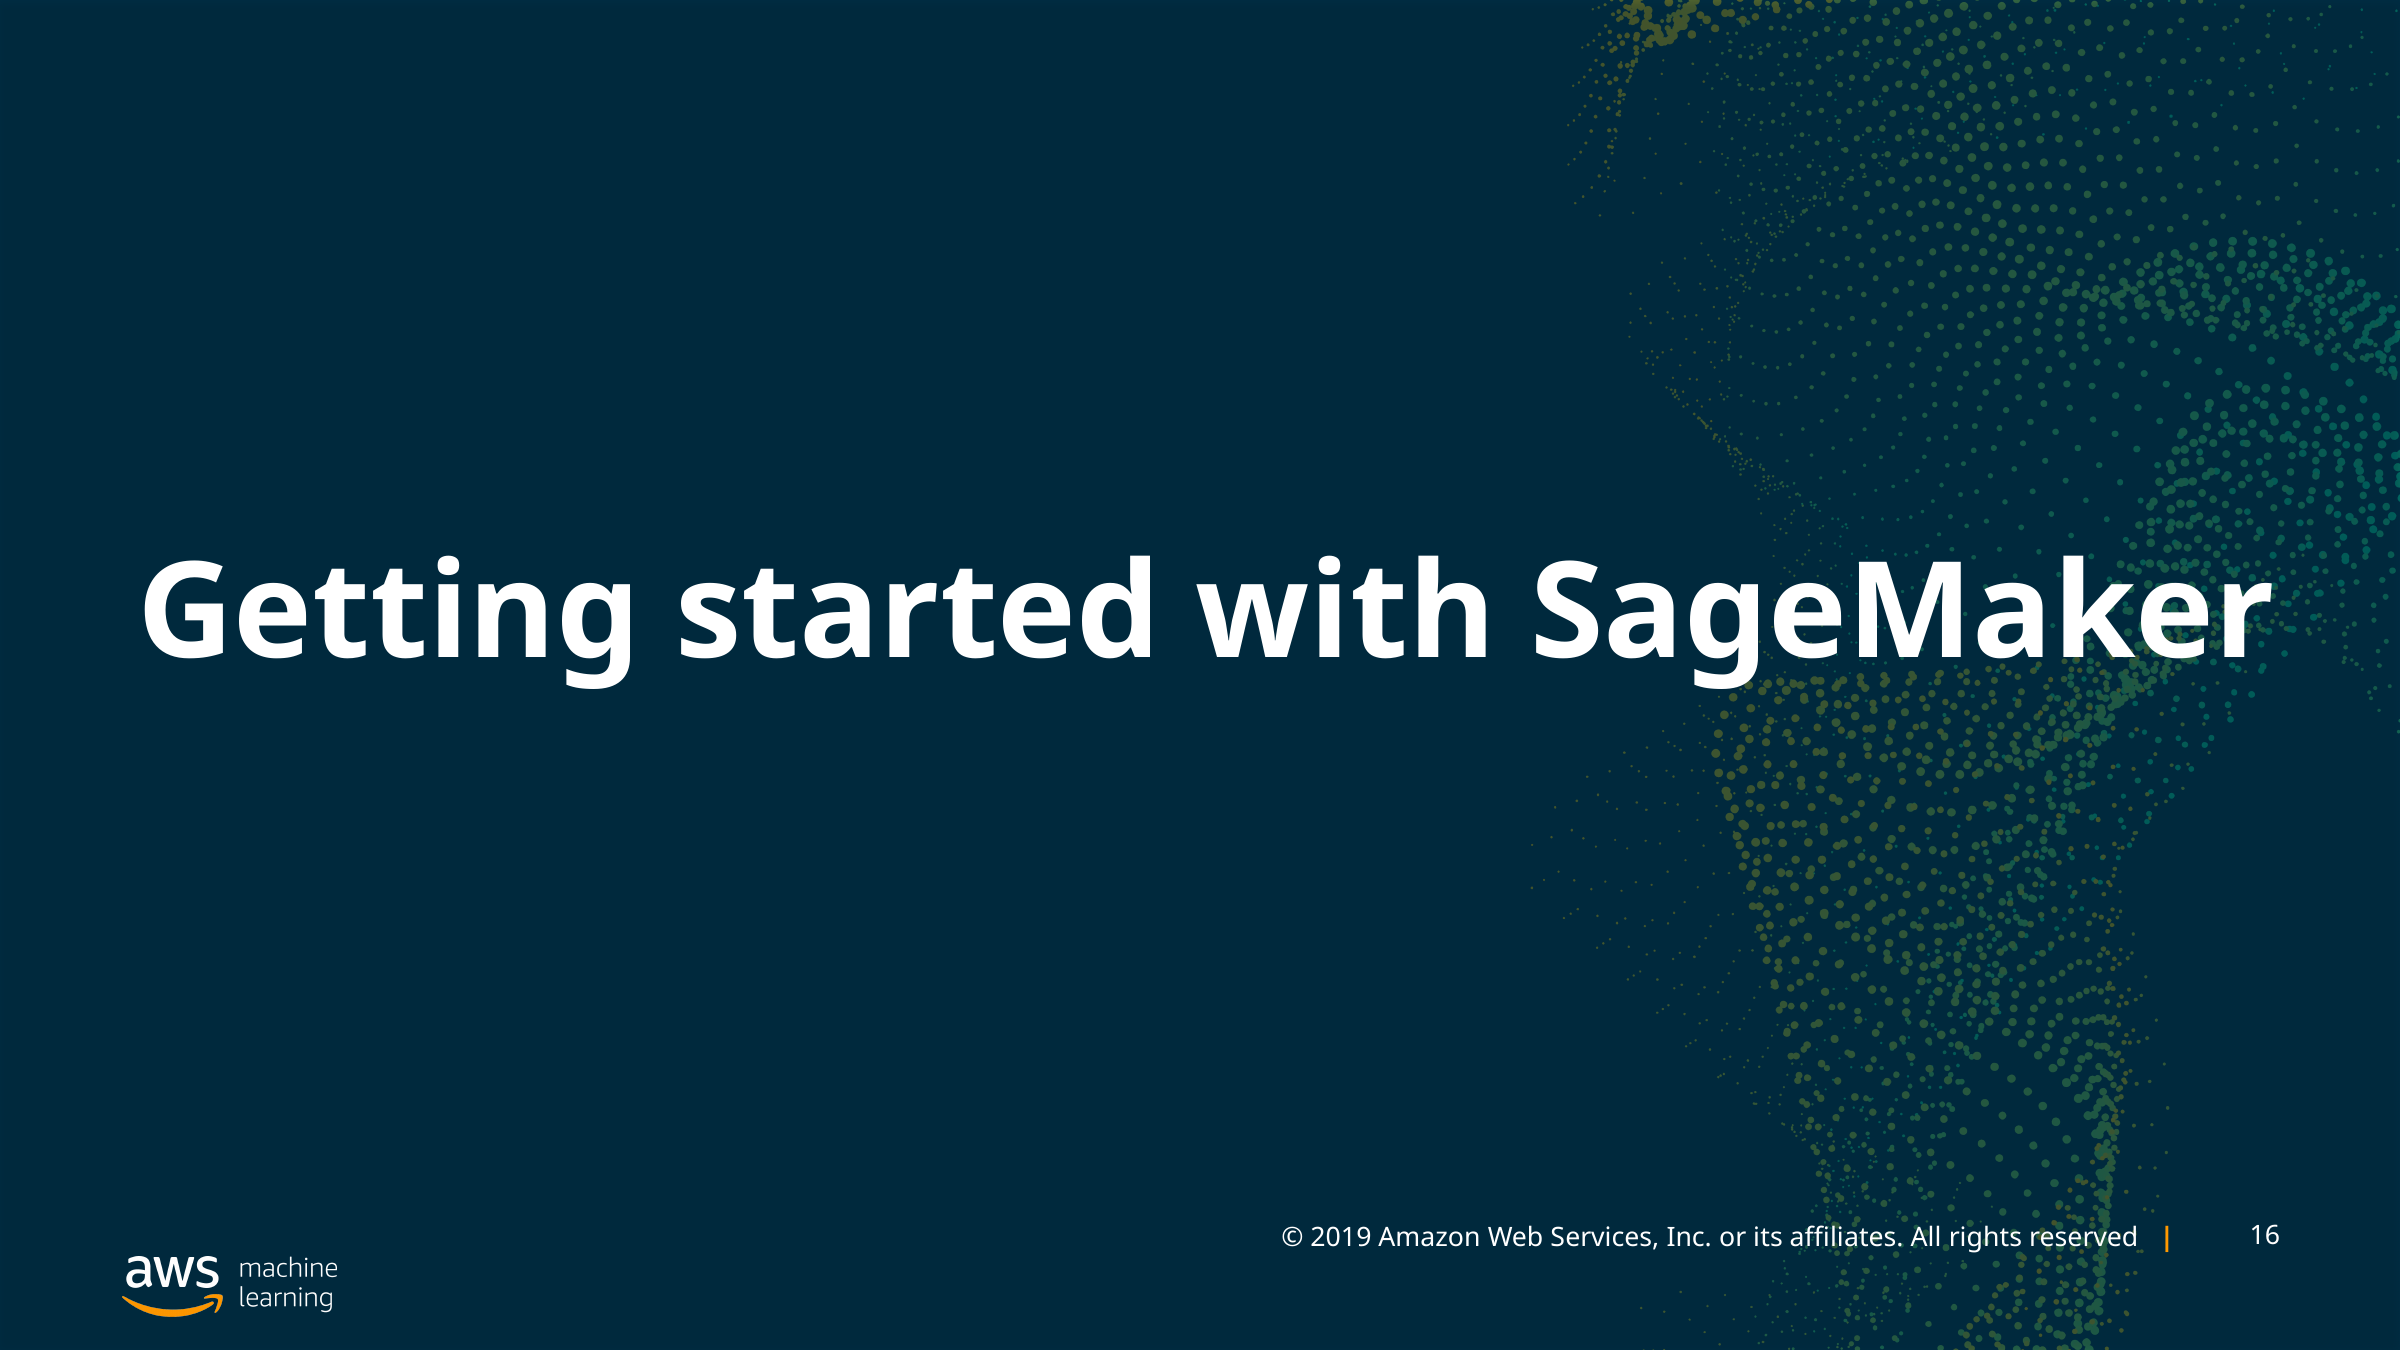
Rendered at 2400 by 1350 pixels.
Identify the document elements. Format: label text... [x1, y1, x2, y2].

picture [2078, 1053, 2092, 1062]
picture [2264, 325, 2276, 336]
picture [2092, 878, 2102, 884]
picture [1923, 704, 1930, 711]
picture [1864, 743, 1871, 750]
picture [1968, 963, 1980, 972]
picture [125, 1298, 213, 1316]
picture [1947, 53, 1954, 60]
picture [2210, 239, 2216, 246]
picture [2326, 270, 2336, 284]
picture [2062, 764, 2069, 770]
picture [1777, 869, 1792, 877]
picture [2077, 269, 2084, 276]
picture [2249, 250, 2255, 257]
picture [2094, 1140, 2119, 1208]
picture [1957, 93, 1964, 100]
picture [2019, 225, 2026, 232]
picture [2076, 1175, 2087, 1184]
picture [1973, 997, 1980, 1004]
picture [1999, 898, 2013, 906]
picture [2346, 380, 2353, 386]
picture [1955, 969, 1961, 976]
picture [2244, 298, 2250, 312]
picture [1880, 754, 1887, 761]
picture [1763, 957, 1770, 963]
picture [1870, 786, 1877, 793]
picture [1767, 922, 1773, 929]
picture [2052, 1221, 2062, 1229]
picture [1831, 1036, 1838, 1042]
picture [2240, 429, 2247, 435]
picture [2045, 771, 2056, 784]
picture [2150, 272, 2163, 285]
picture [1903, 1009, 1910, 1023]
picture [1788, 1053, 1799, 1059]
picture [1954, 952, 1961, 962]
picture [2018, 45, 2025, 51]
picture [1980, 249, 1987, 255]
picture [1740, 724, 1750, 731]
picture [2009, 271, 2016, 277]
picture [2090, 815, 2100, 821]
picture [1715, 769, 1722, 776]
picture [2207, 252, 2216, 260]
picture [1907, 1053, 1915, 1060]
picture [1984, 13, 1991, 19]
picture [1779, 839, 1786, 846]
picture [2038, 226, 2045, 233]
picture [2076, 781, 2095, 789]
picture [1973, 979, 1980, 988]
picture [1820, 824, 1827, 835]
picture [1712, 25, 1719, 32]
picture [2008, 1075, 2015, 1082]
picture [2340, 307, 2356, 323]
picture [1845, 1050, 1854, 1057]
picture [1726, 814, 1733, 820]
picture [1945, 10, 1952, 17]
picture [1911, 922, 1923, 930]
picture [2011, 1005, 2017, 1012]
picture [2037, 1228, 2045, 1239]
picture [1634, 33, 1640, 41]
picture [2024, 723, 2030, 730]
picture [2049, 1065, 2057, 1072]
picture [2376, 470, 2382, 478]
picture [1958, 939, 1966, 950]
picture [1742, 851, 1749, 858]
picture [2083, 738, 2092, 747]
picture [2191, 412, 2198, 419]
picture [1890, 1042, 1897, 1050]
picture [2320, 398, 2327, 405]
picture [1903, 891, 1910, 898]
picture [2009, 1019, 2016, 1025]
picture [1733, 833, 1741, 839]
picture [1996, 123, 2003, 130]
picture [2098, 1209, 2110, 1243]
picture [2313, 469, 2319, 478]
picture [2010, 23, 2016, 30]
picture [2006, 239, 2013, 246]
picture [2300, 442, 2307, 448]
picture [2392, 451, 2400, 458]
picture [2271, 271, 2287, 291]
picture [2014, 317, 2021, 324]
picture [2000, 857, 2019, 871]
picture [2077, 751, 2084, 757]
picture [2013, 205, 2020, 212]
picture [2385, 331, 2400, 352]
picture [2342, 268, 2349, 274]
picture [1665, 0, 1672, 6]
picture [2041, 159, 2047, 166]
picture [1992, 830, 2003, 843]
picture [1999, 1112, 2006, 1119]
picture [2060, 304, 2067, 311]
picture [2033, 714, 2091, 751]
picture [1900, 931, 1907, 938]
picture [1817, 786, 1824, 793]
picture [2223, 472, 2231, 478]
picture [2012, 991, 2018, 998]
picture [1917, 20, 1923, 27]
picture [2045, 1032, 2052, 1039]
picture [2083, 1339, 2093, 1350]
picture [2096, 1064, 2113, 1080]
picture [2094, 705, 2114, 725]
picture [2055, 335, 2062, 341]
picture [2028, 271, 2036, 278]
picture [1817, 701, 1828, 714]
picture [2030, 90, 2036, 97]
picture [2319, 450, 2326, 456]
picture [1876, 868, 1883, 874]
picture [1750, 903, 1763, 910]
picture [1835, 901, 1843, 908]
picture [1956, 771, 1963, 778]
picture [1969, 85, 1977, 92]
picture [2030, 1142, 2037, 1149]
picture [2180, 302, 2194, 318]
picture [1991, 1064, 1998, 1070]
picture [1989, 82, 1995, 89]
picture [1882, 1079, 1890, 1085]
picture [1993, 201, 2001, 208]
picture [1931, 15, 1937, 22]
picture [2039, 1103, 2046, 1109]
picture [2035, 1052, 2041, 1059]
picture [1964, 761, 1971, 768]
picture [2336, 459, 2344, 472]
picture [2028, 1018, 2035, 1024]
picture [1820, 772, 1827, 778]
picture [1918, 944, 1925, 951]
picture [2047, 797, 2055, 809]
picture [1965, 1342, 1974, 1350]
picture [2075, 1076, 2101, 1102]
picture [1713, 0, 1721, 5]
picture [2204, 423, 2210, 430]
picture [1943, 759, 1950, 767]
picture [1992, 32, 2001, 39]
picture [1985, 760, 1992, 767]
picture [2014, 732, 2021, 739]
picture [2056, 1201, 2062, 1209]
picture [1990, 1332, 2005, 1350]
picture [1819, 1060, 1829, 1070]
picture [1838, 1003, 1845, 1009]
picture [2106, 981, 2115, 990]
picture [2027, 183, 2033, 190]
picture [2042, 1160, 2049, 1167]
picture [1921, 722, 1928, 729]
picture [1985, 163, 1992, 170]
picture [1917, 753, 1932, 763]
picture [2018, 141, 2025, 147]
picture [2084, 1089, 2119, 1125]
picture [1926, 1066, 1933, 1076]
picture [2027, 244, 2034, 251]
picture [1885, 998, 1892, 1005]
picture [1990, 268, 1997, 274]
picture [2005, 807, 2012, 814]
picture [1980, 908, 1985, 917]
picture [2283, 321, 2294, 327]
picture [1886, 874, 1893, 880]
picture [1908, 843, 1920, 853]
picture [1804, 934, 1811, 941]
picture [2100, 299, 2107, 306]
picture [1712, 750, 1720, 757]
picture [1855, 1017, 1862, 1023]
picture [2078, 319, 2084, 326]
picture [1868, 945, 1875, 952]
picture [1798, 777, 1805, 789]
picture [2376, 351, 2386, 363]
picture [2135, 295, 2150, 309]
picture [2042, 847, 2056, 857]
picture [2249, 420, 2256, 427]
picture [1821, 910, 1828, 918]
picture [1821, 886, 1828, 893]
picture [1852, 811, 1859, 817]
picture [2036, 1297, 2045, 1307]
picture [1771, 980, 1778, 989]
picture [1831, 873, 1840, 880]
picture [1979, 1024, 1984, 1032]
picture [1767, 823, 1774, 829]
picture [2014, 915, 2033, 927]
picture [1746, 735, 1753, 742]
picture [2241, 441, 2250, 446]
picture [2010, 741, 2019, 754]
picture [2077, 1278, 2086, 1286]
picture [2082, 1290, 2093, 1299]
picture [2219, 430, 2226, 437]
picture [1984, 802, 1996, 811]
picture [2224, 391, 2231, 398]
picture [2157, 300, 2174, 320]
picture [2262, 385, 2269, 392]
picture [1777, 1001, 1794, 1013]
picture [1721, 711, 1728, 718]
picture [1803, 738, 1810, 745]
picture [1927, 808, 1934, 815]
picture [2003, 755, 2024, 770]
picture [2024, 1338, 2029, 1346]
picture [2297, 285, 2303, 292]
picture [1903, 748, 1910, 755]
picture [1902, 692, 1909, 698]
picture [1765, 945, 1771, 952]
picture [2307, 259, 2317, 268]
picture [1903, 61, 1910, 68]
picture [1959, 1330, 1969, 1338]
picture [1800, 1099, 1809, 1107]
picture [2190, 440, 2197, 446]
picture [2051, 1180, 2058, 1186]
picture [1848, 731, 1855, 738]
picture [1911, 1114, 1919, 1120]
picture [2008, 185, 2015, 191]
picture [1969, 752, 1976, 758]
picture [2196, 263, 2209, 279]
picture [2224, 423, 2235, 434]
picture [1999, 220, 2006, 227]
picture [1792, 715, 1799, 721]
picture [2047, 695, 2054, 701]
picture [2178, 429, 2186, 438]
picture [1903, 952, 1912, 965]
picture [1973, 769, 1983, 778]
picture [2342, 422, 2348, 429]
picture [1936, 771, 1944, 778]
picture [1969, 1008, 1976, 1017]
picture [1947, 1103, 1954, 1111]
picture [1972, 175, 1979, 181]
picture [2081, 305, 2087, 312]
picture [2098, 312, 2105, 318]
picture [2202, 284, 2215, 301]
picture [1790, 761, 1797, 767]
picture [2315, 344, 2323, 355]
picture [1900, 1036, 1905, 1044]
picture [1848, 774, 1861, 783]
picture [1738, 17, 1749, 26]
picture [1722, 10, 1734, 16]
picture [2061, 1281, 2068, 1288]
picture [1834, 701, 1841, 708]
picture [1739, 863, 1746, 870]
picture [2356, 414, 2363, 421]
picture [2045, 278, 2059, 290]
picture [1882, 696, 1889, 702]
picture [2345, 280, 2354, 294]
picture [1730, 694, 1737, 701]
picture [1862, 1183, 1868, 1190]
picture [2033, 1346, 2045, 1350]
picture [2331, 364, 2338, 370]
picture [1747, 705, 1754, 712]
picture [1752, 839, 1759, 846]
picture [2168, 266, 2182, 275]
picture [2040, 297, 2047, 304]
picture [1852, 933, 1859, 941]
picture [1866, 900, 1875, 910]
picture [2061, 803, 2080, 813]
picture [2180, 289, 2187, 299]
picture [2288, 244, 2295, 251]
picture [1997, 946, 2007, 955]
picture [1968, 154, 1975, 161]
picture [2300, 389, 2308, 398]
picture [1981, 143, 1988, 150]
picture [1870, 823, 1877, 831]
picture [1806, 973, 1813, 980]
picture [2064, 788, 2071, 794]
picture [1907, 804, 1917, 811]
picture [2080, 754, 2097, 767]
picture [1997, 1283, 2008, 1291]
picture [2373, 423, 2380, 430]
picture [2026, 17, 2032, 24]
picture [1805, 839, 1812, 846]
picture [2156, 287, 2165, 296]
picture [1974, 104, 1981, 112]
picture [1779, 936, 1790, 947]
picture [2295, 333, 2309, 346]
picture [1869, 927, 1876, 934]
picture [2171, 279, 2183, 287]
picture [1953, 28, 1960, 35]
picture [1934, 924, 1947, 930]
picture [1811, 1145, 1819, 1154]
picture [2206, 400, 2213, 412]
picture [2233, 320, 2240, 327]
picture [1840, 1280, 1848, 1286]
picture [2063, 282, 2079, 296]
picture [1819, 856, 1825, 863]
picture [1934, 988, 1942, 995]
picture [2090, 1218, 2095, 1228]
picture [1999, 968, 2006, 977]
picture [1868, 986, 1875, 993]
picture [1830, 795, 1842, 804]
picture [2228, 247, 2235, 257]
picture [1852, 974, 1859, 981]
picture [2203, 469, 2219, 478]
picture [2018, 965, 2025, 971]
picture [2038, 262, 2045, 269]
picture [1775, 959, 1782, 972]
picture [1752, 870, 1759, 877]
picture [1953, 73, 1959, 80]
picture [1938, 1031, 1945, 1038]
picture [2322, 414, 2329, 421]
picture [2011, 97, 2018, 103]
picture [1977, 124, 1984, 131]
picture [1764, 887, 1778, 895]
picture [2000, 143, 2007, 151]
picture [1904, 27, 1911, 34]
picture [205, 1295, 222, 1311]
picture [2004, 164, 2011, 171]
picture [1956, 166, 1963, 172]
picture [2026, 786, 2034, 793]
picture [2058, 1345, 2069, 1350]
picture [2355, 444, 2362, 451]
picture [1970, 1053, 1980, 1059]
picture [1772, 782, 1779, 788]
picture [2096, 692, 2135, 710]
picture [2108, 1051, 2120, 1057]
picture [1772, 2, 1780, 13]
picture [2003, 285, 2009, 292]
picture [1884, 950, 1892, 963]
picture [2249, 238, 2256, 245]
picture [1961, 113, 1968, 120]
picture [2003, 1029, 2010, 1035]
picture [2217, 264, 2224, 271]
picture [1792, 957, 1799, 964]
picture [2171, 250, 2182, 260]
picture [2076, 1299, 2083, 1306]
picture [2062, 722, 2069, 728]
list Getting started with SageMaker [122, 478, 2400, 692]
picture [1746, 800, 1753, 807]
picture [2093, 1237, 2108, 1295]
picture [1908, 1178, 1918, 1184]
picture [2269, 240, 2276, 247]
picture [1852, 914, 1859, 921]
picture [1995, 764, 2002, 772]
picture [1901, 967, 1908, 974]
picture [1763, 726, 1770, 733]
picture [1885, 797, 1895, 808]
picture [1795, 1073, 1802, 1083]
picture [1898, 763, 1905, 771]
picture [1808, 804, 1815, 810]
picture [2281, 432, 2296, 442]
picture [1758, 782, 1765, 788]
picture [1900, 159, 1908, 166]
picture [1966, 806, 1976, 820]
picture [2282, 387, 2289, 393]
picture [1955, 1042, 1969, 1055]
picture [2023, 286, 2030, 293]
picture [2389, 367, 2397, 379]
picture [1888, 1123, 1895, 1129]
picture [2063, 1136, 2070, 1143]
picture [1820, 948, 1827, 954]
picture [1967, 905, 1975, 912]
picture [2013, 825, 2023, 833]
picture [2087, 1299, 2103, 1315]
picture [2035, 1314, 2046, 1329]
picture [2343, 322, 2353, 332]
picture [2261, 430, 2272, 442]
picture [1784, 1029, 1790, 1036]
picture [154, 1258, 193, 1286]
picture [1806, 2, 1814, 9]
picture [1801, 694, 1808, 703]
picture [2032, 205, 2038, 212]
picture [1801, 1003, 1807, 1010]
picture [1978, 41, 1985, 48]
picture [1722, 787, 1732, 800]
picture [1836, 922, 1850, 929]
picture [1881, 894, 1887, 901]
picture [1979, 1311, 1992, 1323]
picture [1965, 134, 1972, 141]
picture [2360, 432, 2367, 438]
picture [1736, 842, 1743, 849]
picture [2270, 414, 2278, 425]
picture [1739, 821, 1748, 829]
picture [2019, 1039, 2026, 1047]
picture [1737, 766, 1747, 773]
picture [1863, 725, 1875, 732]
picture [1883, 914, 1894, 924]
picture [1920, 963, 1927, 970]
picture [1934, 60, 1941, 66]
picture [1972, 843, 1979, 849]
picture [2115, 1095, 2123, 1101]
picture [1757, 804, 1764, 811]
picture [1747, 881, 1755, 890]
picture [1814, 1091, 1824, 1101]
picture [2092, 731, 2110, 746]
picture [2005, 795, 2015, 802]
picture [2053, 1118, 2059, 1125]
picture [2016, 1126, 2022, 1133]
picture [1852, 713, 1859, 719]
picture [2344, 352, 2354, 362]
picture [1626, 58, 1637, 67]
picture [1907, 732, 1913, 739]
picture [1791, 883, 1798, 891]
picture [1811, 1020, 1822, 1027]
picture [2187, 260, 2194, 266]
picture [1784, 730, 1791, 736]
picture [1989, 732, 1997, 739]
picture [1793, 821, 1806, 827]
picture [2172, 446, 2188, 454]
picture [1832, 719, 1840, 726]
picture [1950, 917, 1963, 928]
picture [1734, 745, 1744, 759]
picture [2073, 1314, 2082, 1333]
picture [1989, 234, 1996, 241]
picture [1775, 697, 1784, 704]
picture [2034, 711, 2042, 720]
picture [1806, 1117, 1813, 1129]
picture [2014, 698, 2021, 707]
picture [2137, 281, 2144, 288]
picture [2338, 406, 2345, 412]
picture [127, 1257, 151, 1287]
picture [1688, 31, 1695, 38]
picture [1781, 801, 1788, 809]
picture [2225, 277, 2231, 285]
picture [2057, 1266, 2063, 1273]
picture [1715, 730, 1722, 737]
picture [2065, 699, 2076, 711]
picture [2067, 1215, 2083, 1224]
picture [1805, 897, 1813, 904]
picture [1697, 12, 1710, 23]
picture [2332, 344, 2340, 352]
picture [2054, 1331, 2065, 1339]
picture [1917, 768, 1924, 775]
picture [2315, 294, 2325, 308]
picture [1836, 1193, 1843, 1201]
picture [2001, 54, 2008, 60]
picture [2078, 1258, 2087, 1267]
picture [1931, 957, 1943, 968]
picture [2111, 279, 2138, 309]
picture [1984, 874, 1993, 884]
picture [2218, 296, 2229, 310]
picture [2043, 1044, 2049, 1051]
picture [1988, 992, 2000, 1014]
picture [2018, 884, 2036, 902]
picture [1747, 786, 1754, 792]
picture [2063, 1075, 2078, 1086]
picture [2036, 951, 2045, 956]
picture [2260, 307, 2270, 323]
picture [1870, 700, 1877, 713]
picture [1806, 866, 1814, 879]
picture [1813, 748, 1827, 755]
picture [2009, 942, 2017, 950]
picture [2358, 293, 2380, 311]
picture [2014, 1289, 2025, 1296]
picture [2240, 405, 2247, 411]
picture [2064, 1037, 2071, 1043]
picture [2045, 182, 2051, 189]
picture [1727, 772, 1735, 779]
picture [1790, 917, 1804, 926]
picture [1838, 753, 1845, 767]
picture [1983, 285, 1990, 291]
picture [2077, 1238, 2084, 1244]
picture [1920, 1020, 1927, 1027]
picture [1832, 1222, 1839, 1228]
picture [2361, 354, 2373, 361]
picture [2036, 1278, 2047, 1284]
picture [1965, 66, 1972, 74]
picture [1987, 742, 1993, 749]
picture [2016, 256, 2023, 263]
picture [2358, 280, 2365, 286]
picture [2026, 1031, 2033, 1038]
picture [2229, 238, 2236, 244]
picture [1979, 1140, 1985, 1147]
picture [2016, 1252, 2026, 1261]
picture [1952, 980, 1963, 1005]
picture [2027, 815, 2038, 822]
picture [1963, 1088, 1970, 1094]
picture [2287, 297, 2300, 310]
picture [1947, 749, 1954, 756]
picture [1764, 761, 1771, 768]
picture [1922, 1230, 1929, 1237]
picture [1970, 22, 1977, 29]
picture [1960, 46, 1967, 54]
picture [1989, 182, 1996, 189]
picture [1948, 809, 1955, 816]
picture [1836, 960, 1843, 968]
picture [1983, 214, 1990, 221]
picture [1845, 1246, 1852, 1255]
picture [1986, 1018, 1993, 1025]
picture [1977, 195, 1984, 201]
picture [2019, 932, 2027, 937]
picture [1834, 840, 1847, 849]
picture [2354, 306, 2395, 348]
picture [2154, 253, 2163, 266]
picture [2024, 1088, 2031, 1095]
picture [1940, 80, 1946, 87]
picture [2137, 269, 2144, 276]
picture [1889, 719, 1895, 730]
picture [2055, 1309, 2062, 1316]
picture [2182, 459, 2188, 466]
picture [1849, 886, 1856, 895]
picture [1918, 882, 1925, 890]
picture [2302, 407, 2309, 414]
picture [1938, 729, 1948, 740]
picture [1926, 40, 1933, 46]
picture [1938, 974, 1945, 981]
picture [2282, 403, 2289, 409]
picture [2035, 868, 2046, 880]
picture [2083, 1015, 2116, 1024]
picture [1886, 836, 1895, 850]
picture [1764, 855, 1771, 861]
picture [2261, 401, 2268, 408]
picture [2261, 262, 2268, 268]
picture [1767, 718, 1774, 724]
picture [2085, 1319, 2098, 1334]
picture [2083, 286, 2109, 301]
picture [1993, 102, 2000, 109]
picture [2205, 316, 2218, 323]
picture [1998, 253, 2005, 260]
picture [2072, 1155, 2078, 1162]
picture [2049, 942, 2054, 950]
picture [1853, 1217, 1860, 1226]
picture [1965, 208, 1972, 214]
picture [2384, 432, 2398, 439]
picture [2056, 319, 2063, 325]
picture [2026, 749, 2039, 758]
picture [2012, 1171, 2018, 1178]
picture [1918, 978, 1930, 985]
picture [1972, 228, 1978, 235]
picture [1953, 144, 1959, 151]
picture [1939, 33, 1946, 40]
picture [1841, 816, 1848, 823]
picture [2095, 1043, 2110, 1050]
picture [1814, 724, 1820, 731]
picture [2354, 459, 2363, 478]
picture [2190, 243, 2197, 250]
picture [1792, 856, 1799, 863]
picture [2092, 1114, 2118, 1140]
picture [2307, 250, 2314, 257]
picture [1886, 940, 1893, 947]
picture [1935, 938, 1942, 945]
picture [2072, 1341, 2081, 1350]
picture [1801, 1042, 1810, 1052]
picture [2056, 814, 2066, 834]
picture [2057, 227, 2063, 234]
picture [1960, 3, 1967, 10]
picture [2375, 454, 2381, 461]
picture [2146, 790, 2153, 796]
picture [2241, 321, 2249, 330]
picture [1885, 736, 1892, 745]
picture [1776, 903, 1783, 910]
picture [1945, 1073, 1952, 1083]
picture [2049, 715, 2055, 725]
picture [1984, 61, 1991, 68]
picture [1619, 90, 1625, 97]
picture [1731, 805, 1738, 813]
picture [2167, 461, 2175, 473]
picture [1617, 0, 1699, 47]
picture [2076, 1196, 2083, 1203]
picture [2243, 386, 2249, 393]
picture [2238, 262, 2246, 273]
picture [2071, 891, 2077, 898]
picture [197, 1257, 218, 1287]
picture [1763, 739, 1769, 746]
picture [2199, 436, 2206, 443]
picture [1777, 772, 1783, 779]
